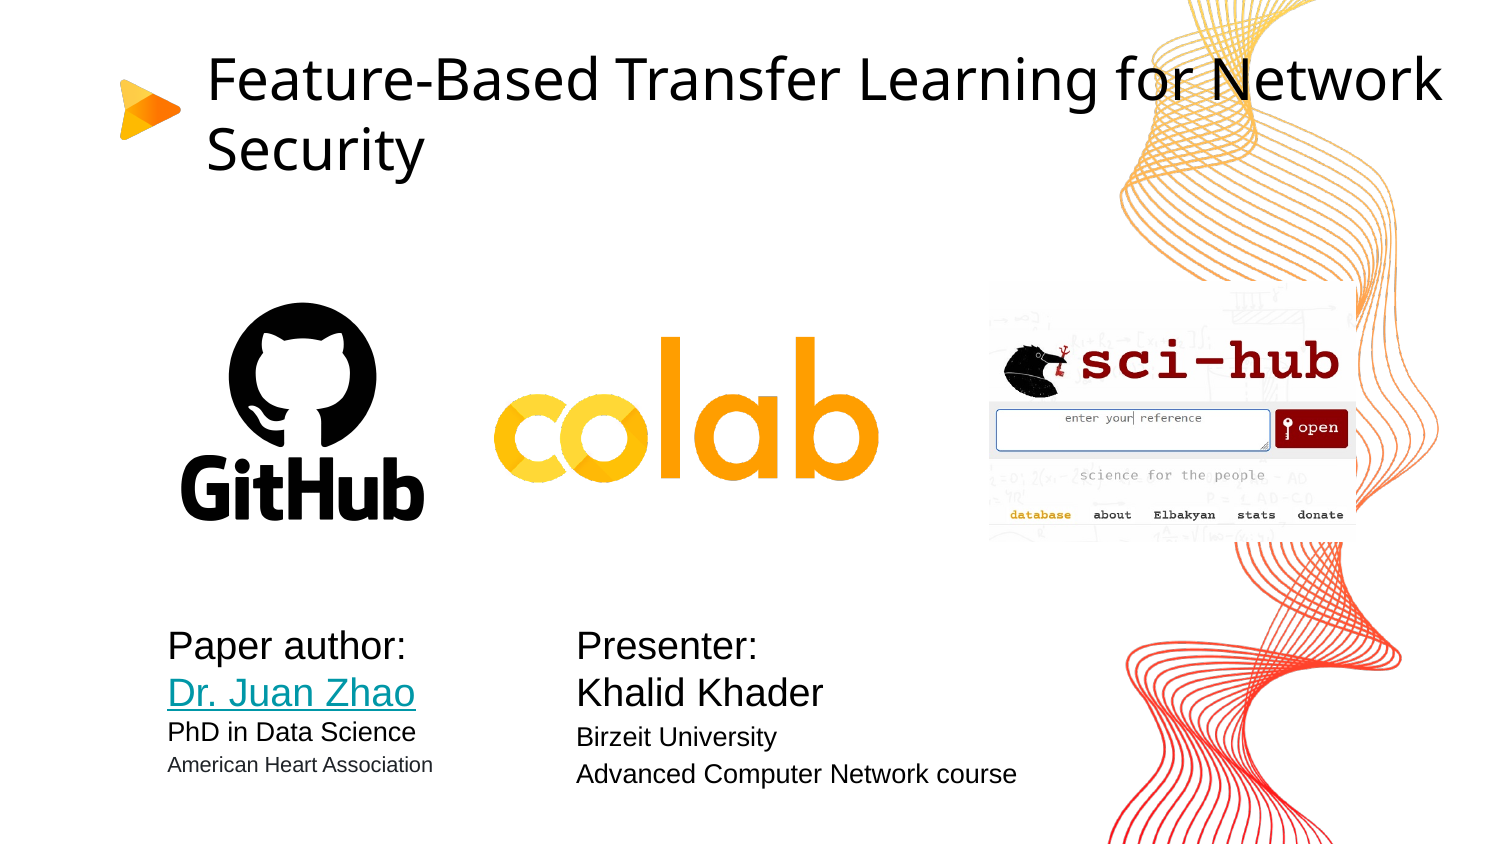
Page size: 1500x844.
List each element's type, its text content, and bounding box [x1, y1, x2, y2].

picture [1056, 0, 1483, 52]
text_box Paper author: Dr. Juan Zhao PhD in Data Science American Heart Association [152, 604, 561, 793]
picture [989, 172, 1483, 844]
picture [119, 78, 181, 140]
title Feature-Based Transfer Learning for Network Security [191, 52, 1500, 172]
picture [103, 299, 932, 524]
text_box Presenter: Khalid Khader Birzeit University Advanced Computer Network course [561, 604, 1054, 805]
